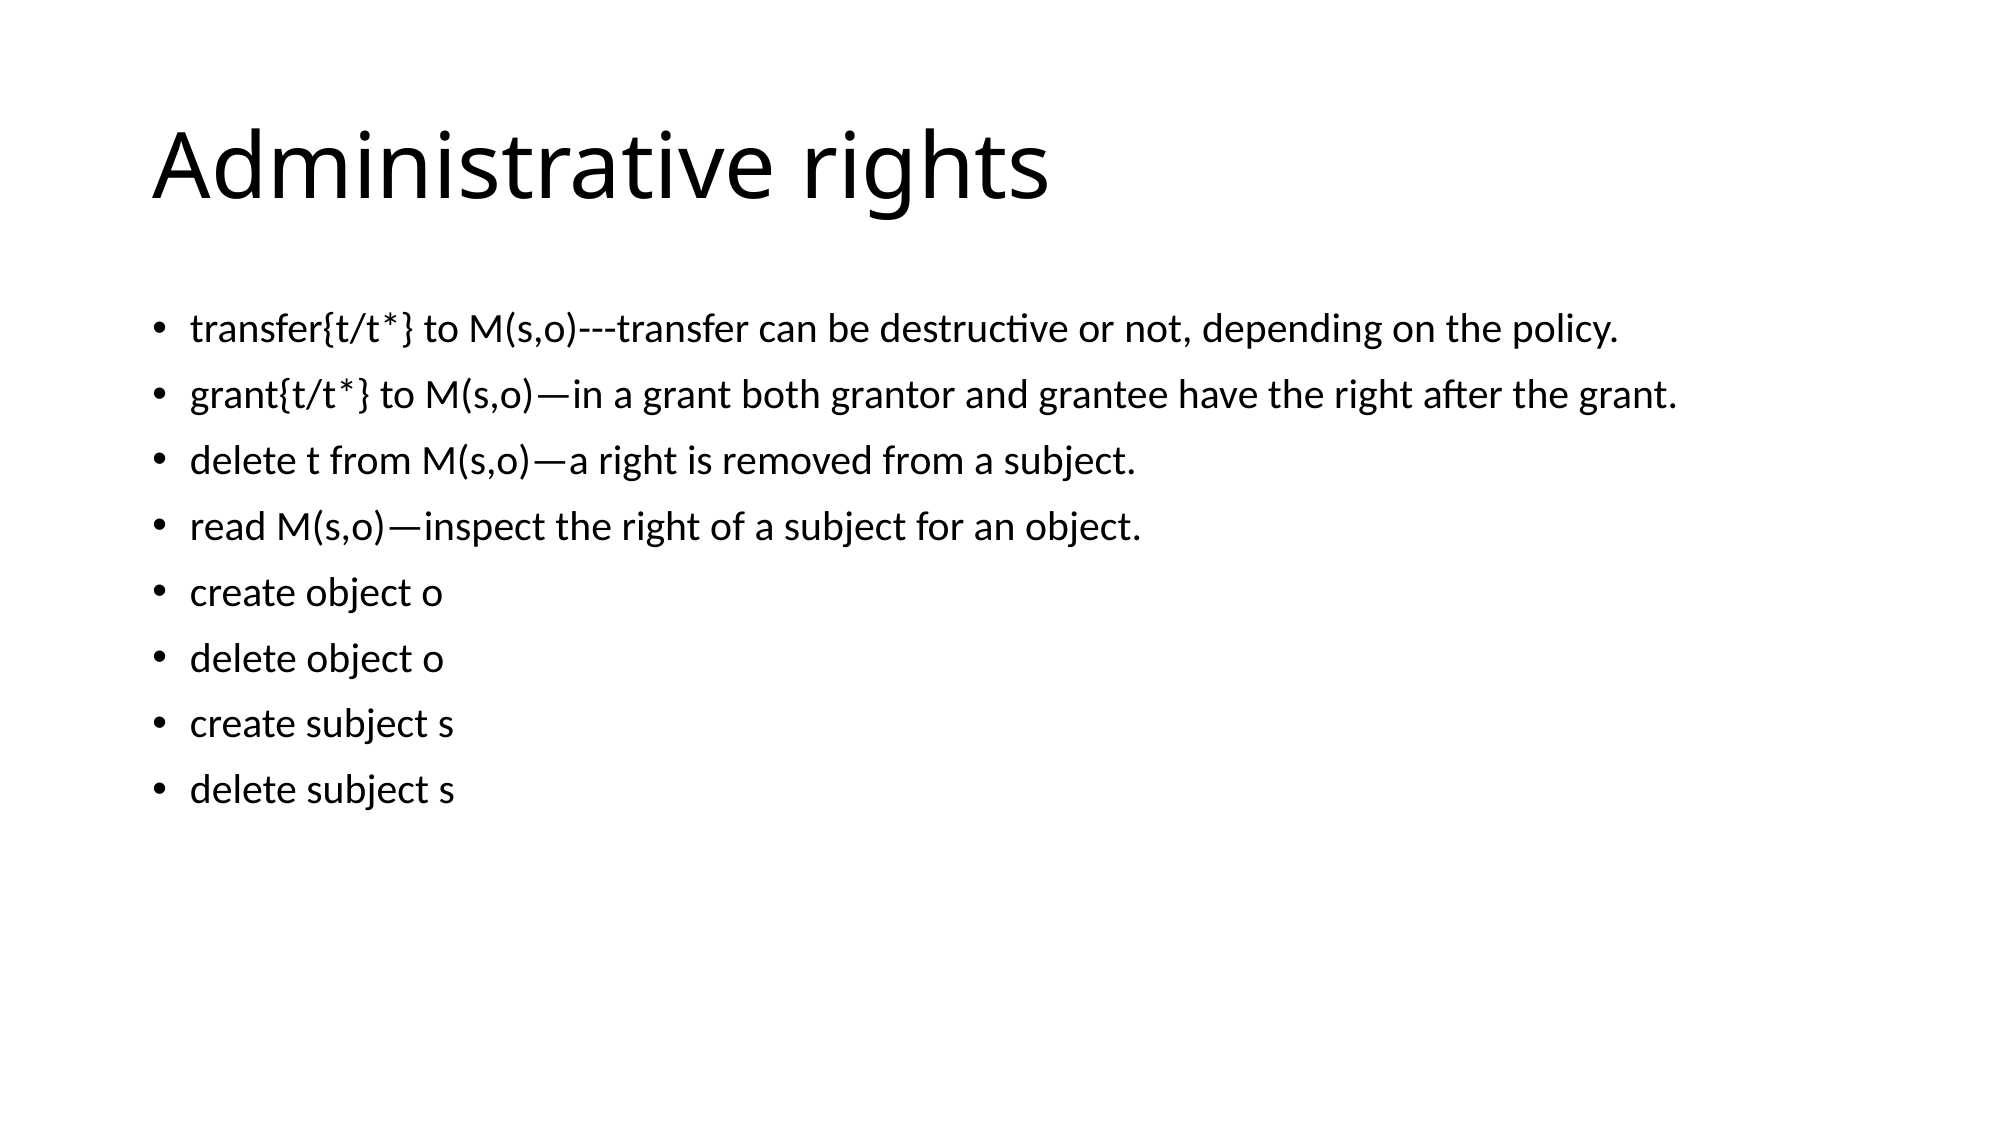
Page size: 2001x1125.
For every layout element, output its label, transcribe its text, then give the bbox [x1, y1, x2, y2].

title Administrative rights [137, 59, 1863, 278]
list transfer{t/t*} to M(s,o)---transfer can be destructive or not, depending on the policy. grant{t/t*} to M(s,o)—in a grant both grantor and grantee have the right after the grant. delete t from M(s,o)—a right is removed from a subject. read M(s,o)—inspect the right of a subject for an object. create object o delete object o create subject s delete subject s [137, 299, 1863, 1014]
